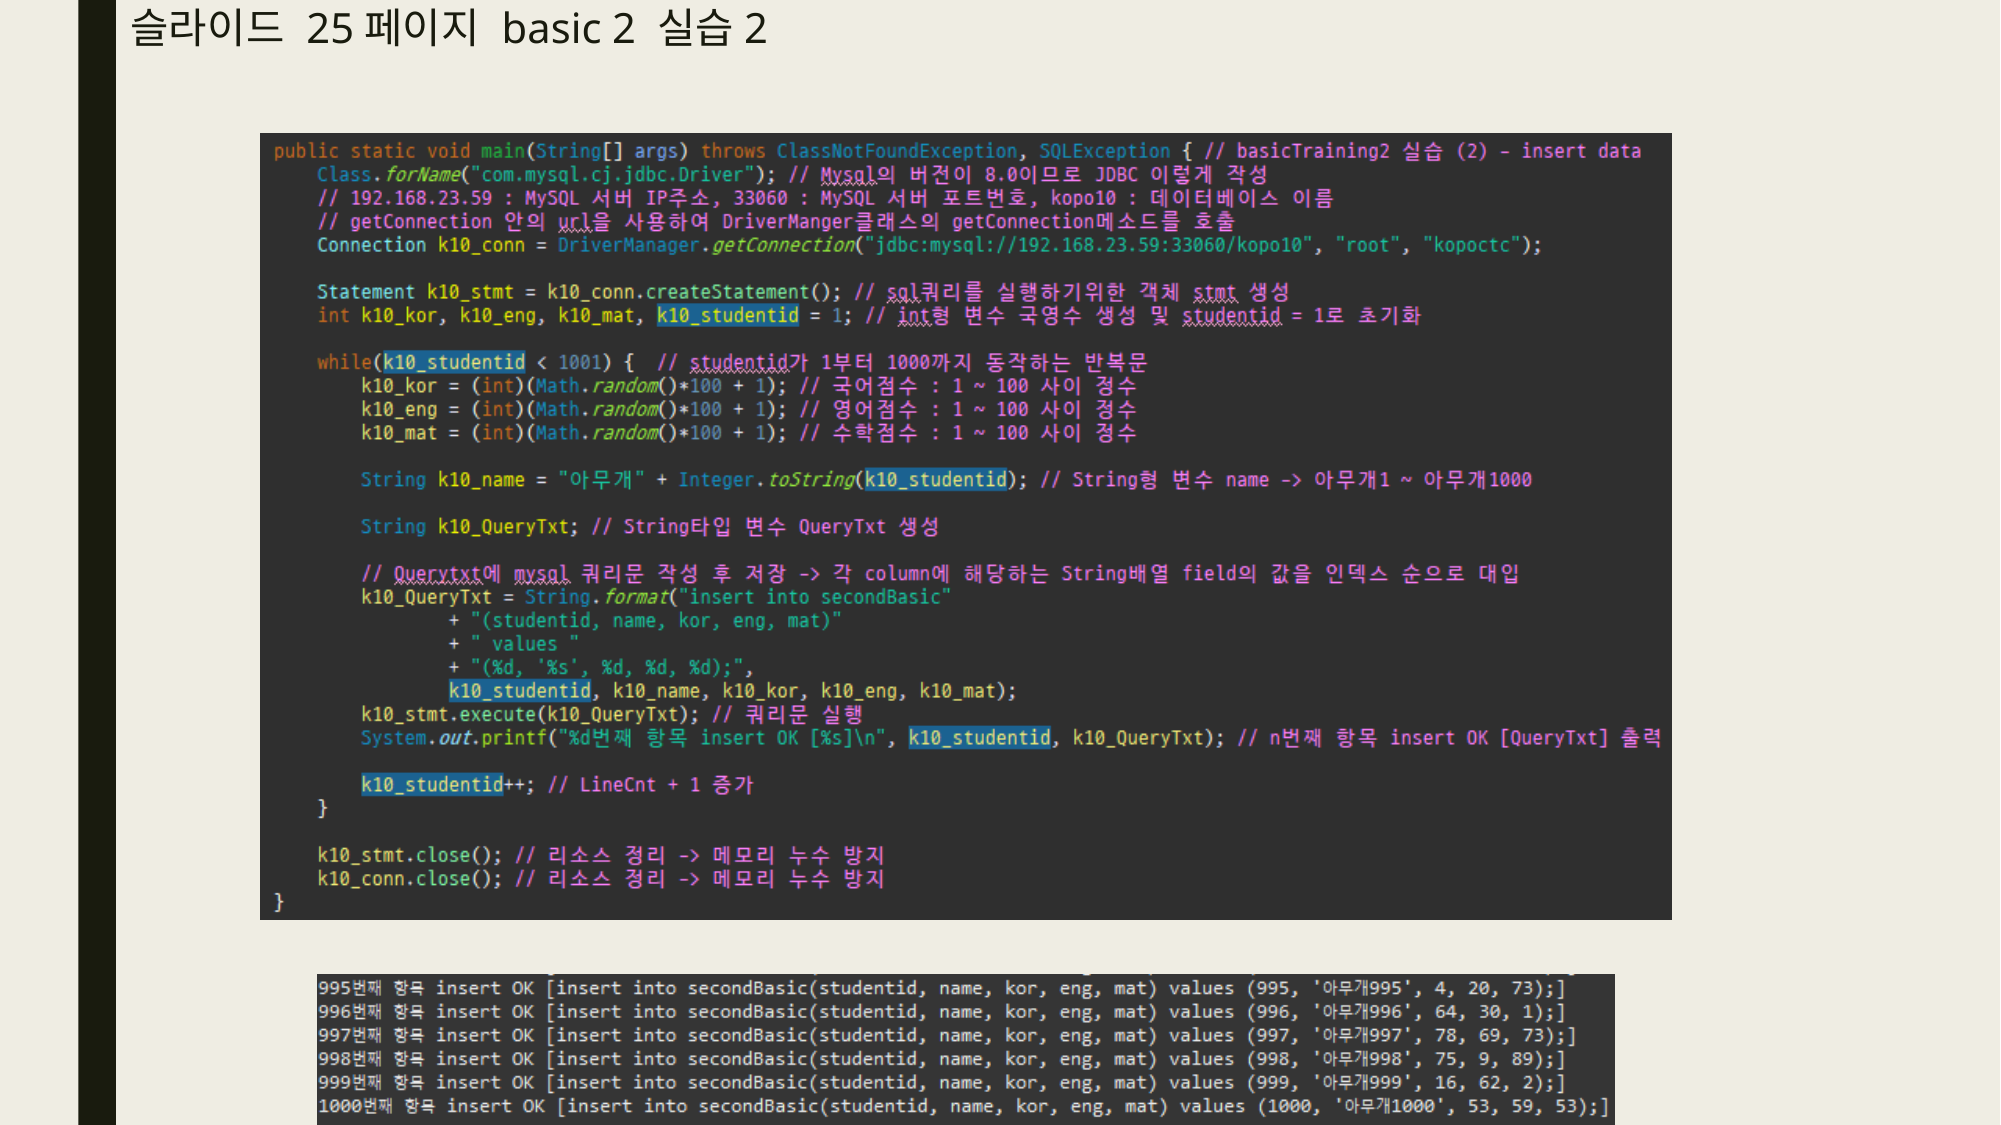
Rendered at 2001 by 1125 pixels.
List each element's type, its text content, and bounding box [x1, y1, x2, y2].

picture [317, 974, 1615, 1125]
title 슬라이드 25페이지 basic 2 실습2 [115, 0, 1691, 79]
picture [260, 133, 1672, 920]
